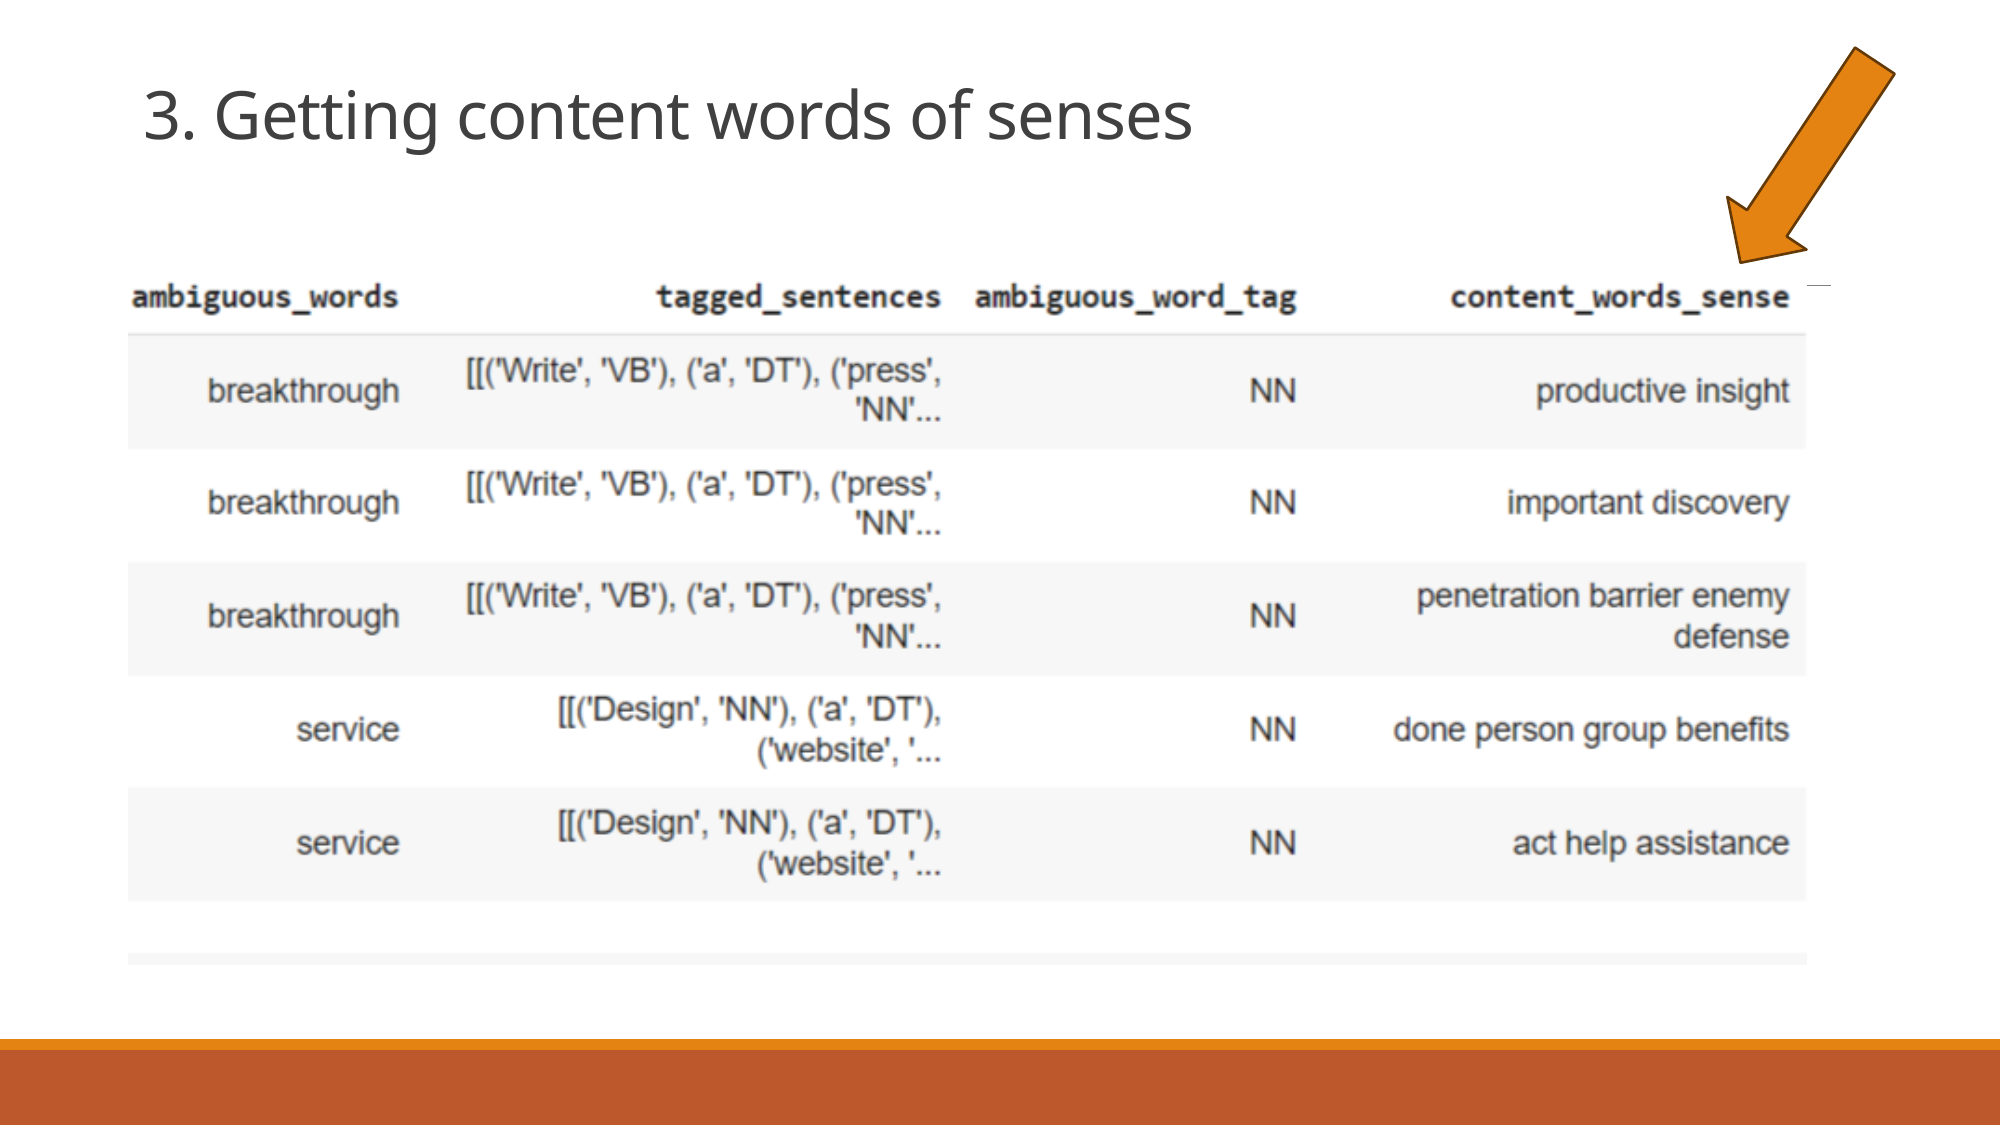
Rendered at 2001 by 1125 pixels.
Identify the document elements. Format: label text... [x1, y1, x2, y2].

title 3. Getting content words of senses [128, 45, 1779, 161]
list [127, 270, 1807, 965]
text_box [1726, 46, 1896, 265]
